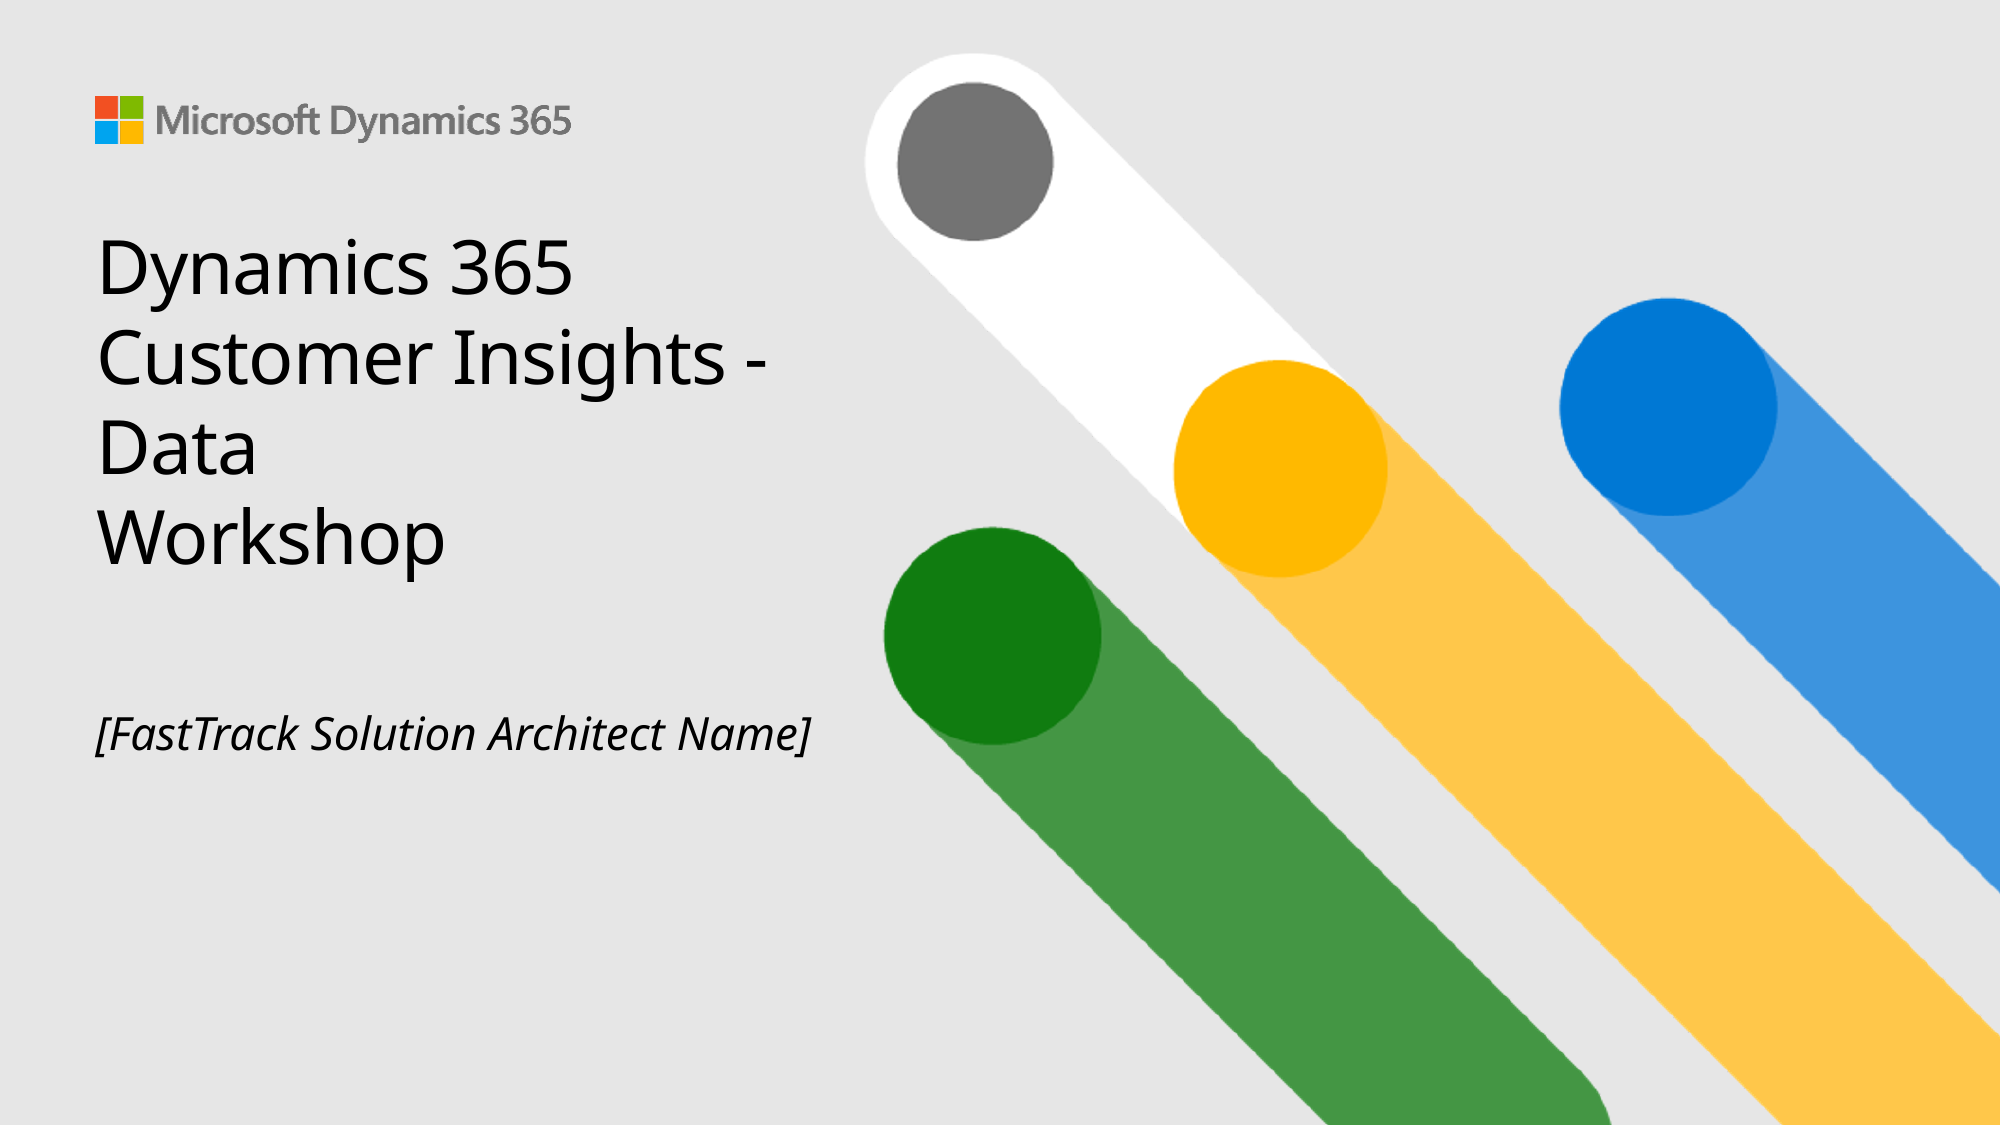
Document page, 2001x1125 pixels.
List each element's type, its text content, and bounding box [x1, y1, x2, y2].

list [FastTrack Solution Architect Name] [95, 650, 852, 762]
picture [766, 0, 2000, 1125]
picture [95, 96, 571, 144]
title Dynamics 365 Customer Insights - Data Workshop [96, 216, 929, 580]
